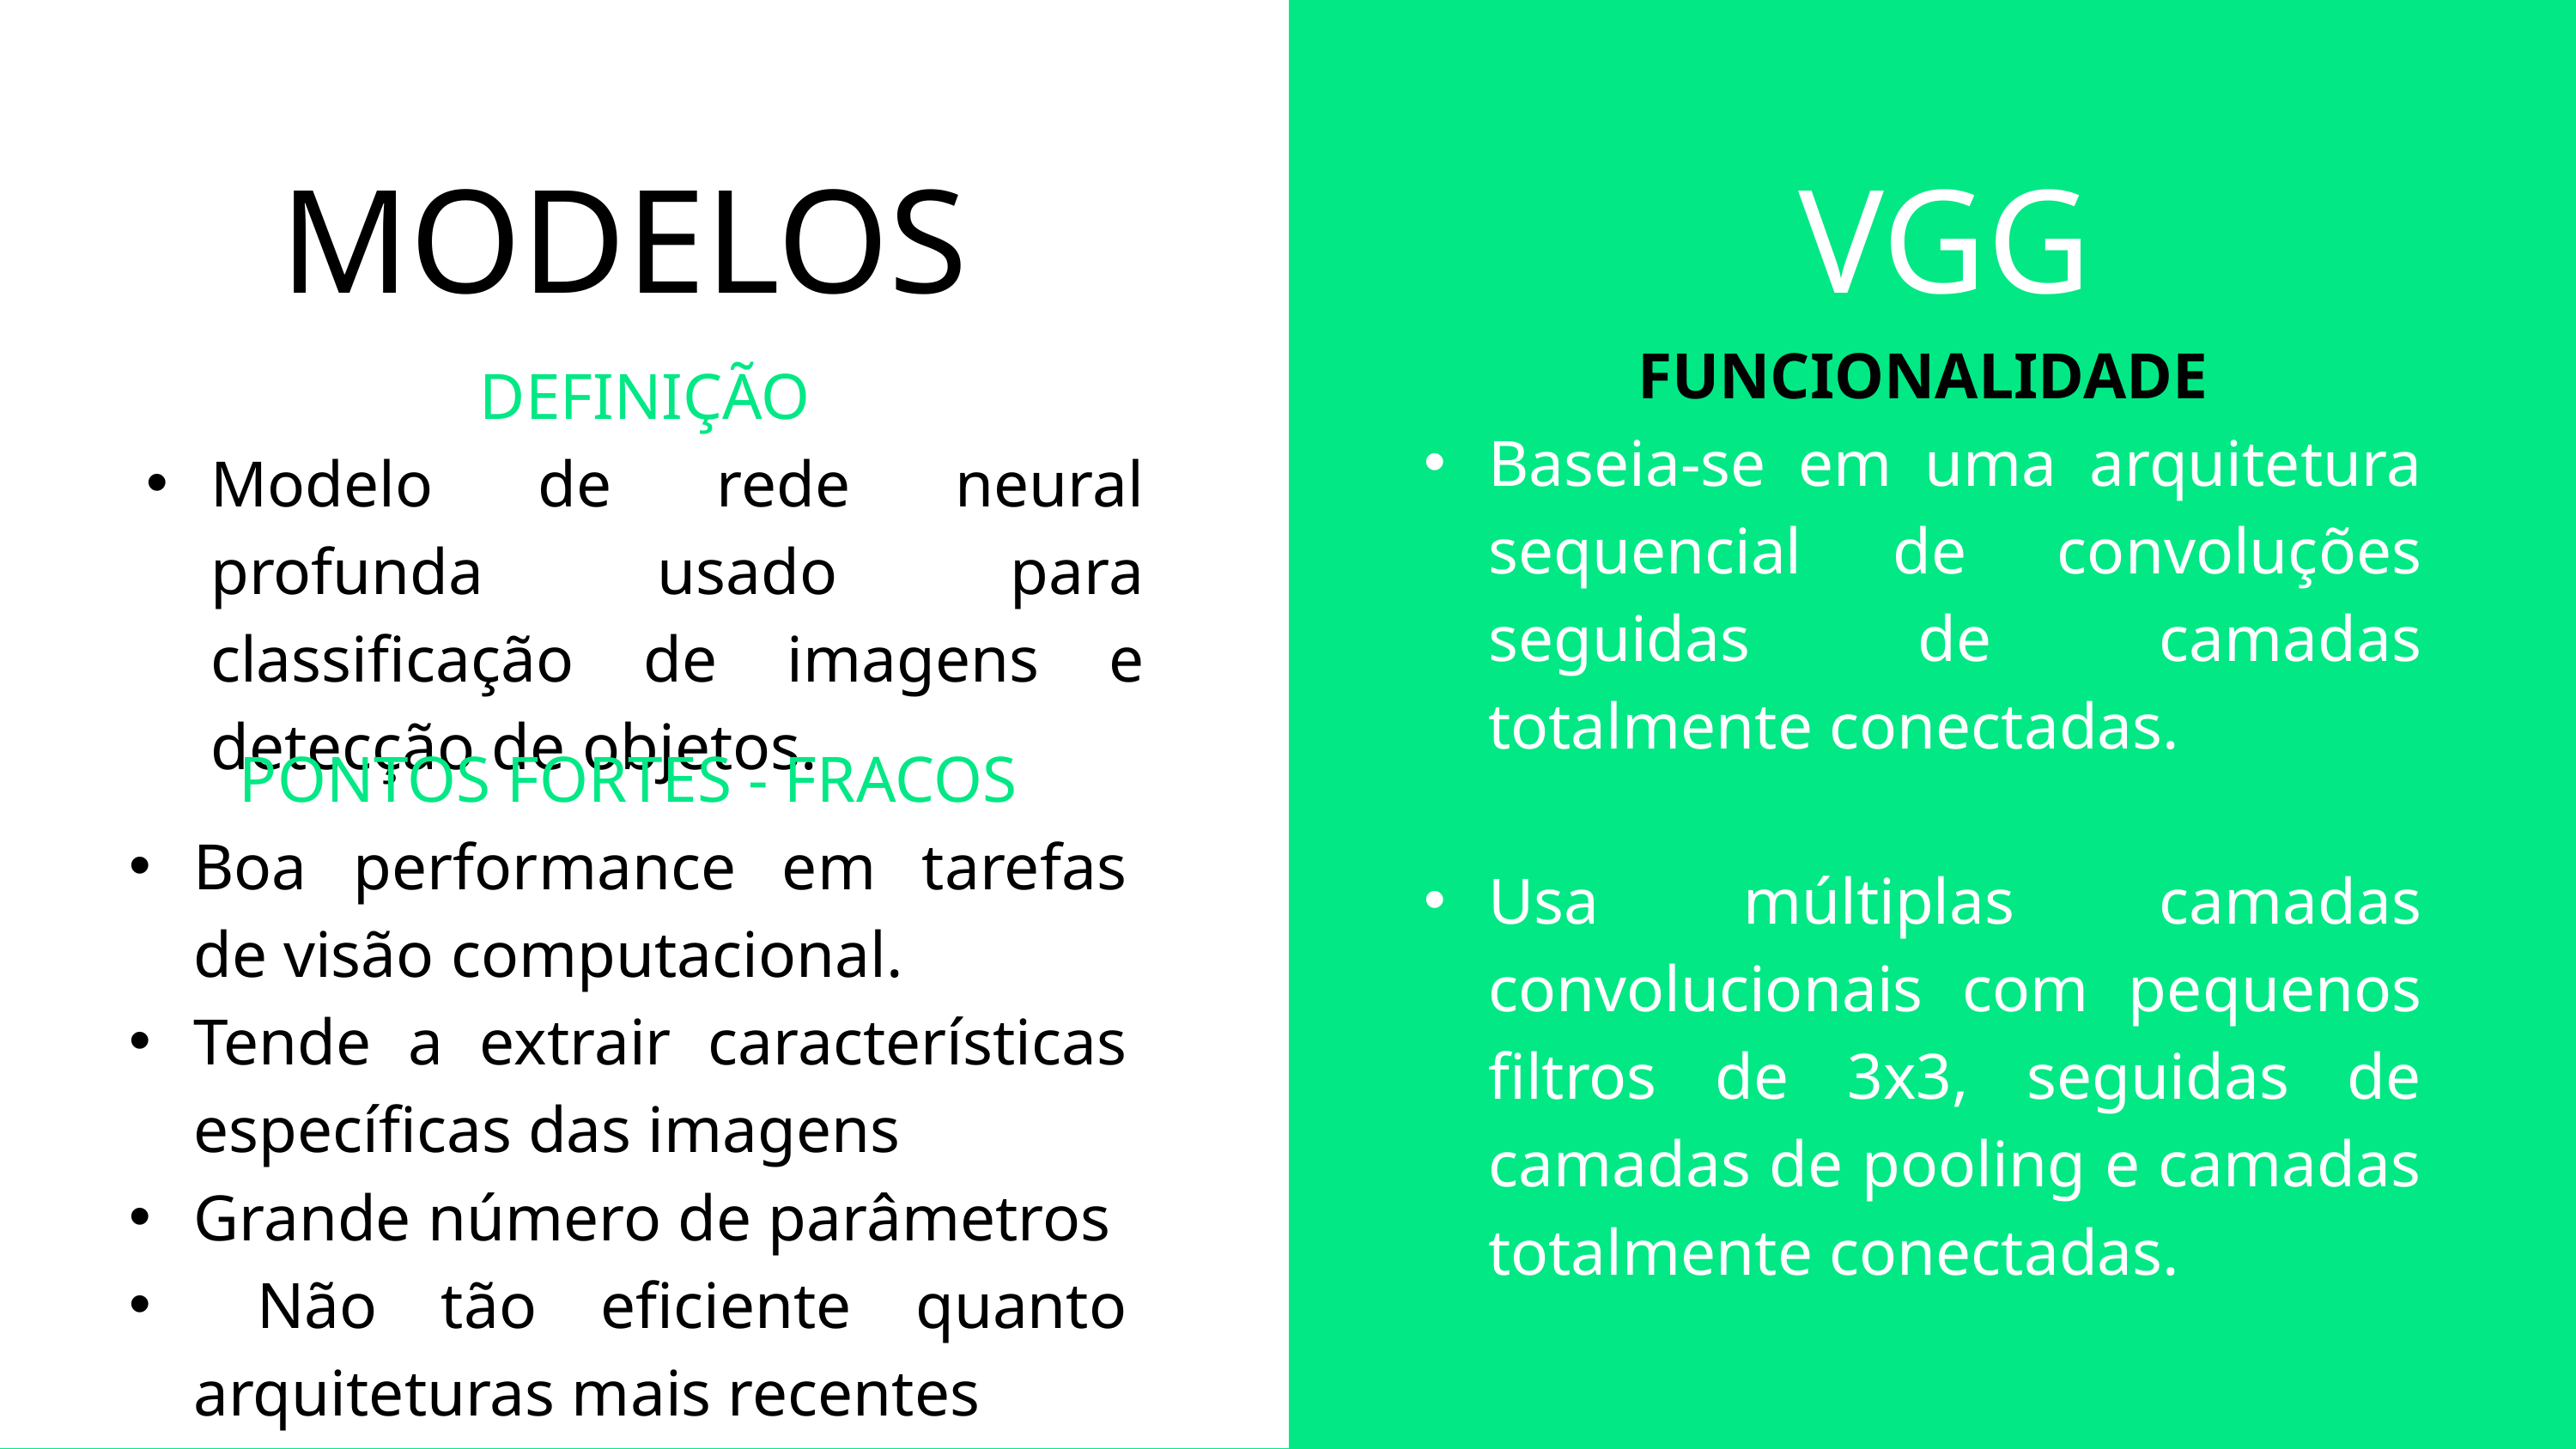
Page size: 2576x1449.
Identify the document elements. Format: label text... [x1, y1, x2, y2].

text_box FUNCIONALIDADE Baseia-se em uma arquitetura sequencial de convoluções seguidas de camadas totalmente conectadas. Usa múltiplas camadas convolucionais com pequenos filtros de 3x3, seguidas de camadas de pooling e camadas totalmente conectadas. [1424, 324, 2422, 1288]
text_box VGG [1467, 142, 2423, 323]
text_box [0, 0, 1289, 1449]
